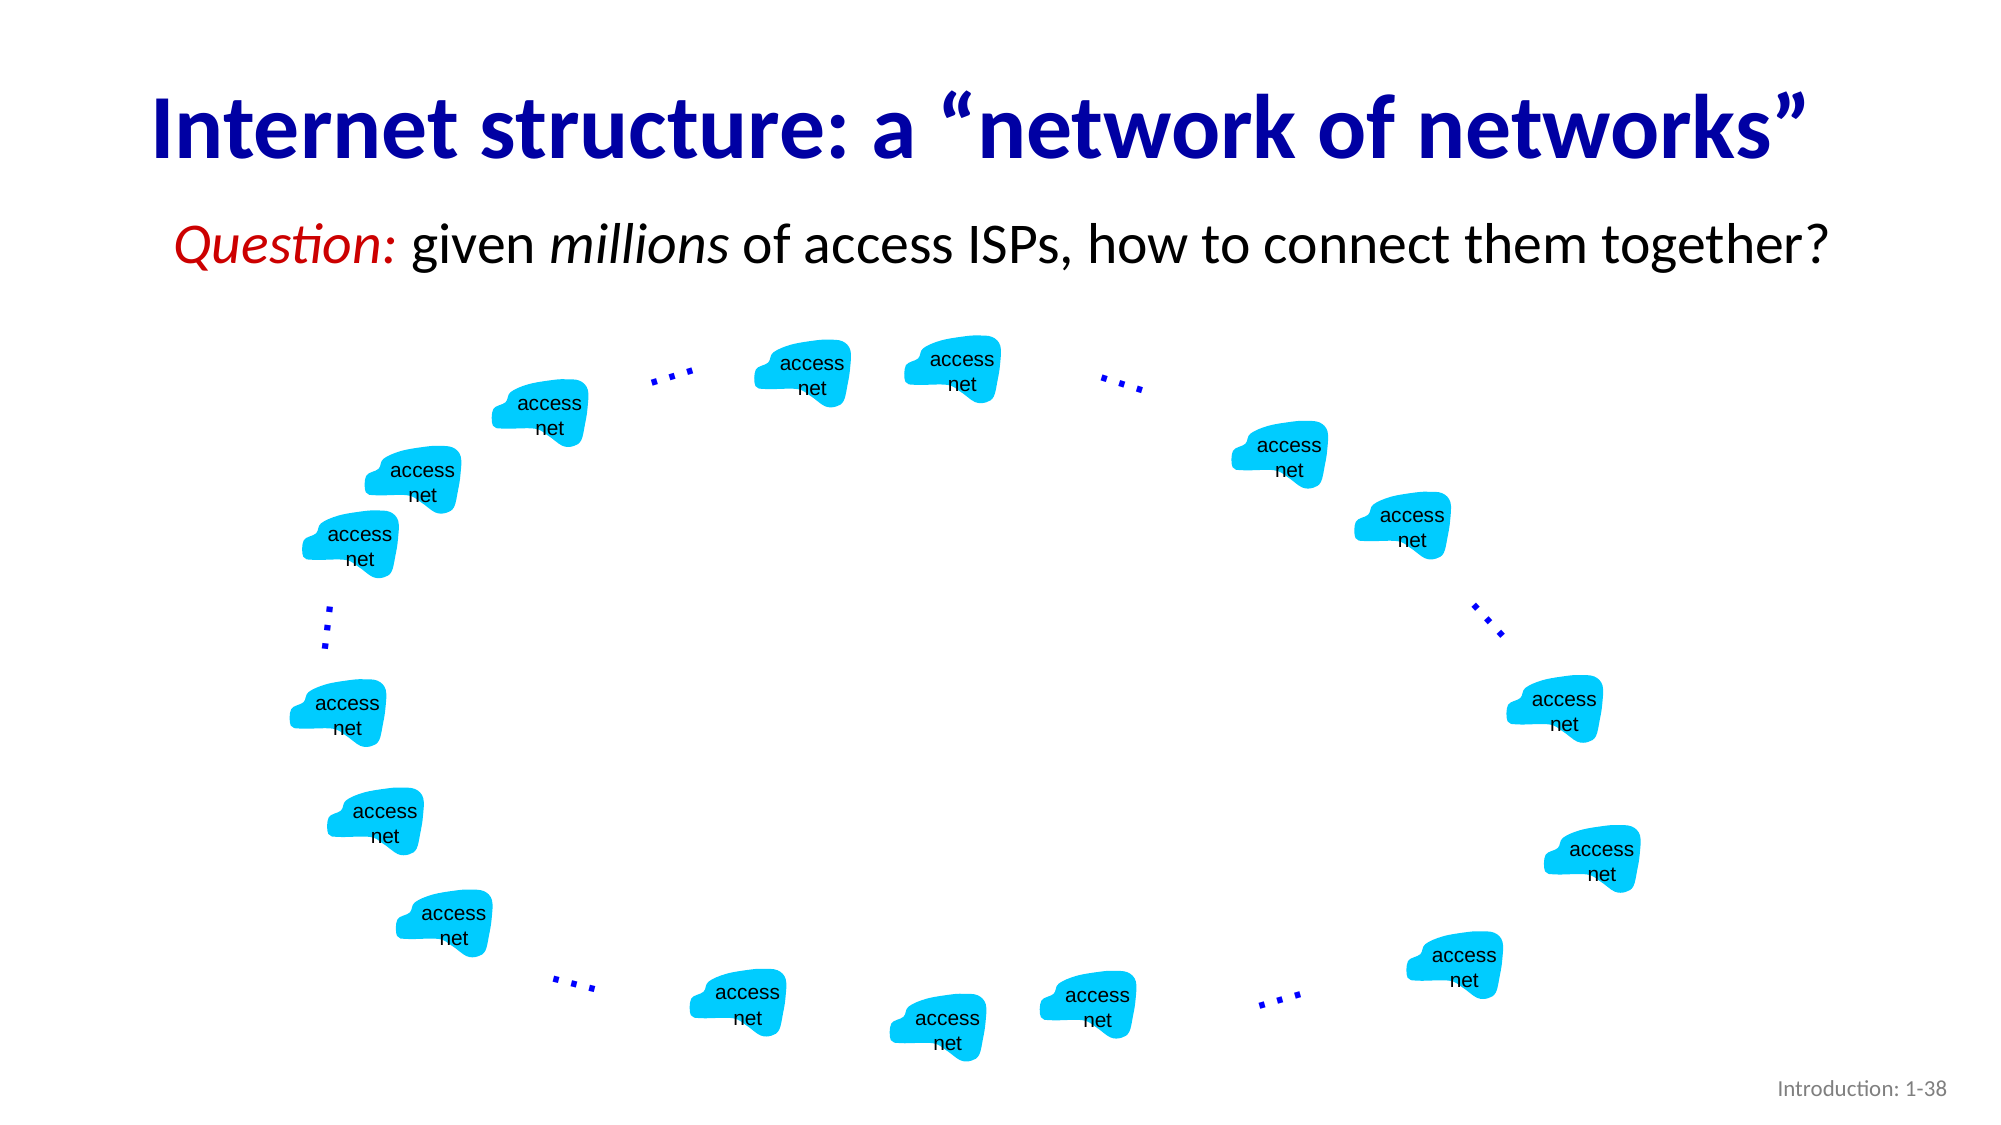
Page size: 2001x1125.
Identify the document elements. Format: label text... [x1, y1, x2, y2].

title Internet structure: a “network of networks” [135, 55, 1861, 202]
text_box Question: given millions of access ISPs, how to connect them together? [158, 206, 1853, 291]
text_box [260, 303, 1651, 1074]
slide_number Introduction: 1-‹#› [1512, 1056, 1963, 1117]
